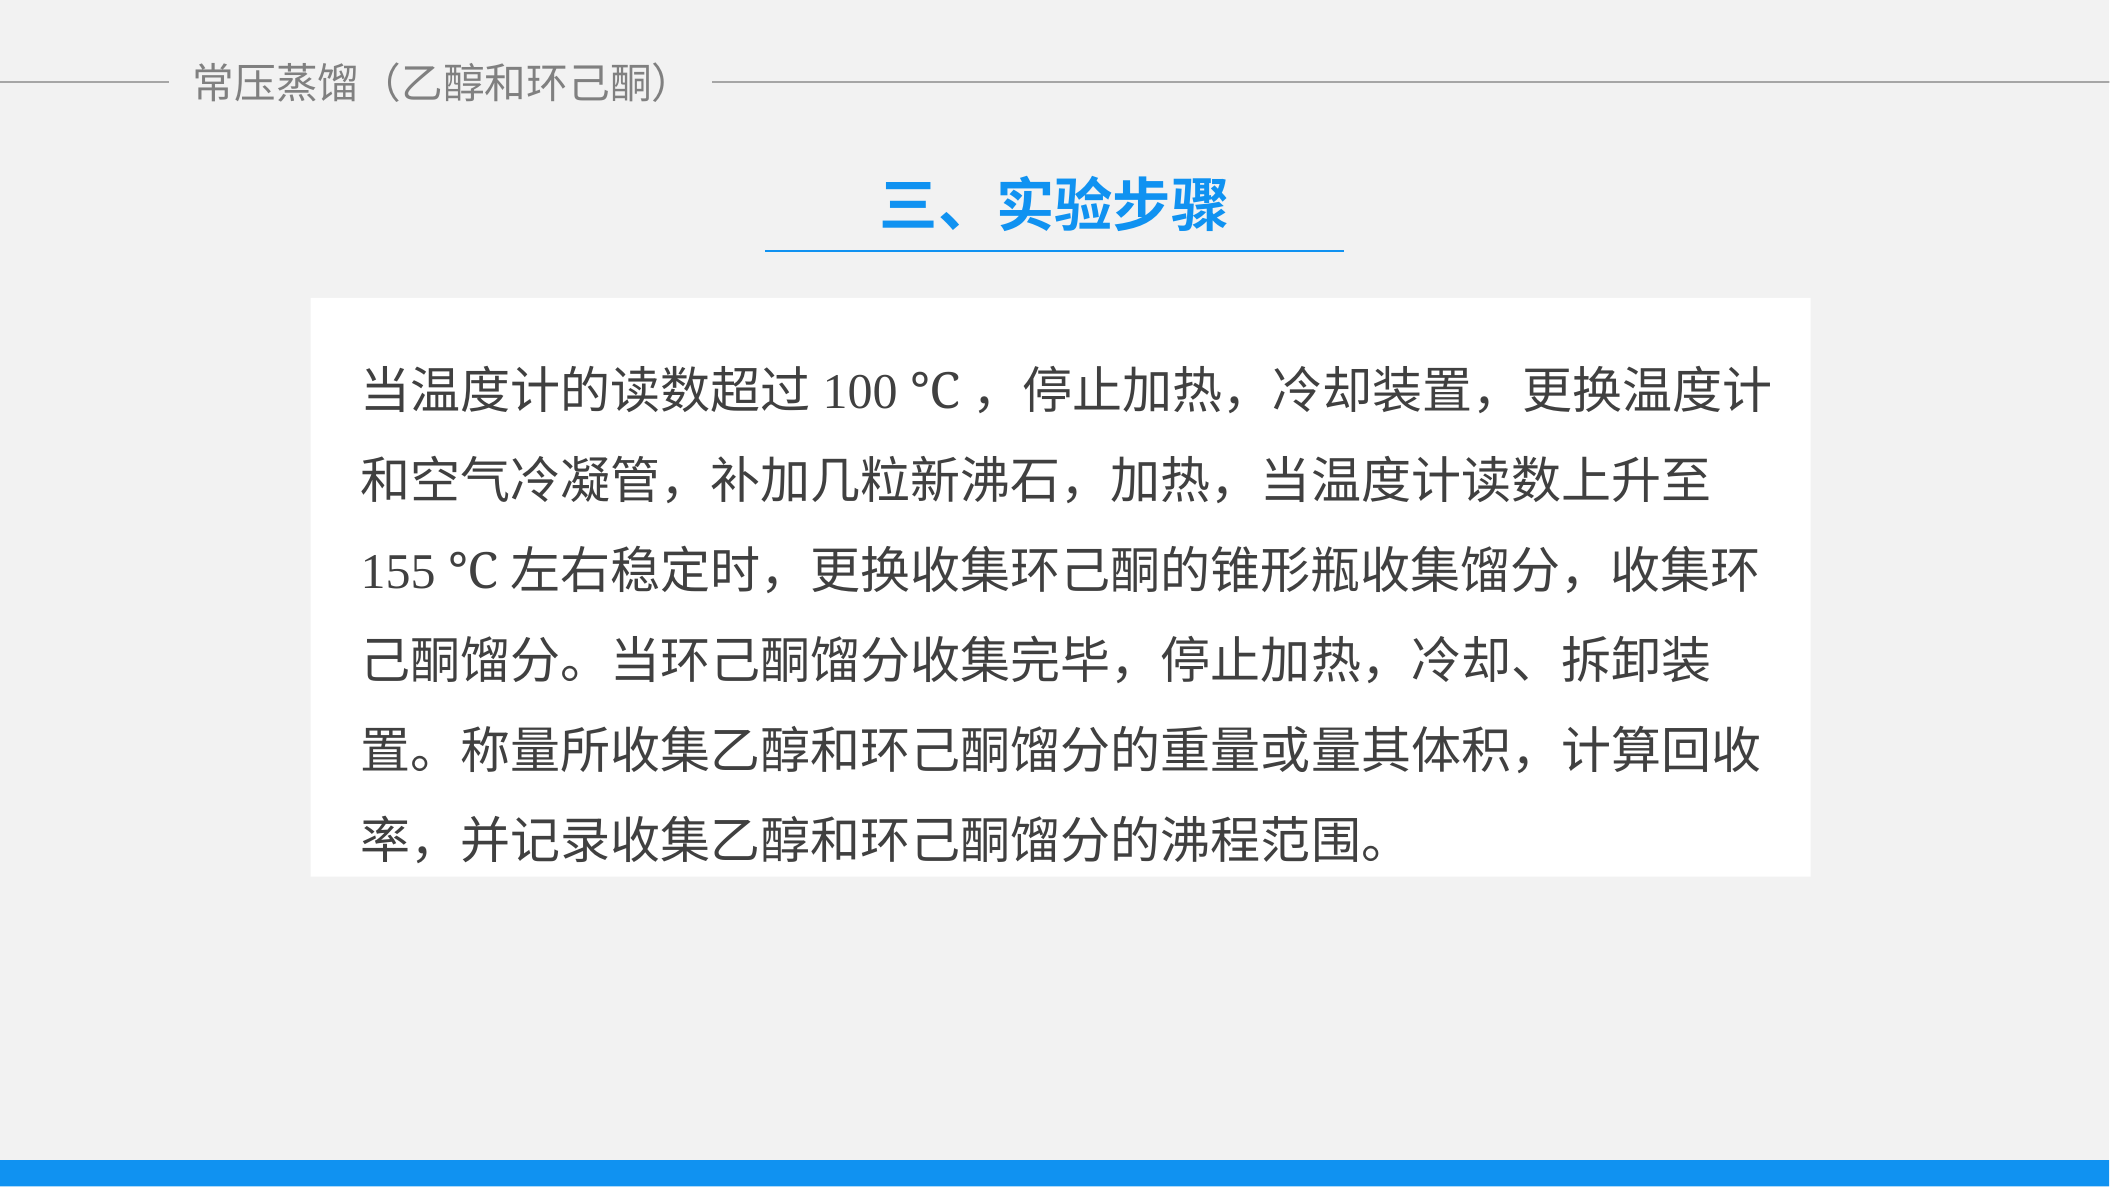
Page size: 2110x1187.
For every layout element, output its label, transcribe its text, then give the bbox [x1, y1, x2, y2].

text_box 三、实验步骤 [830, 168, 1280, 239]
text_box [309, 297, 1812, 878]
text_box 当温度计的读数超过100 ℃，停止加热，冷却装置，更换温度计和空气冷凝管，补加几粒新沸石，加热，当温度计读数上升至155 ℃左右稳定时，更换收集环己酮的锥形瓶收集馏分，收集环己酮馏分。当环己酮馏分收集完毕，停止加热，冷却、拆卸装置。称量所收集乙醇和环己酮馏分的重量或量其体积，计算回收率，并记录收集乙醇和环己酮馏分的沸程范围。 [345, 321, 1788, 877]
